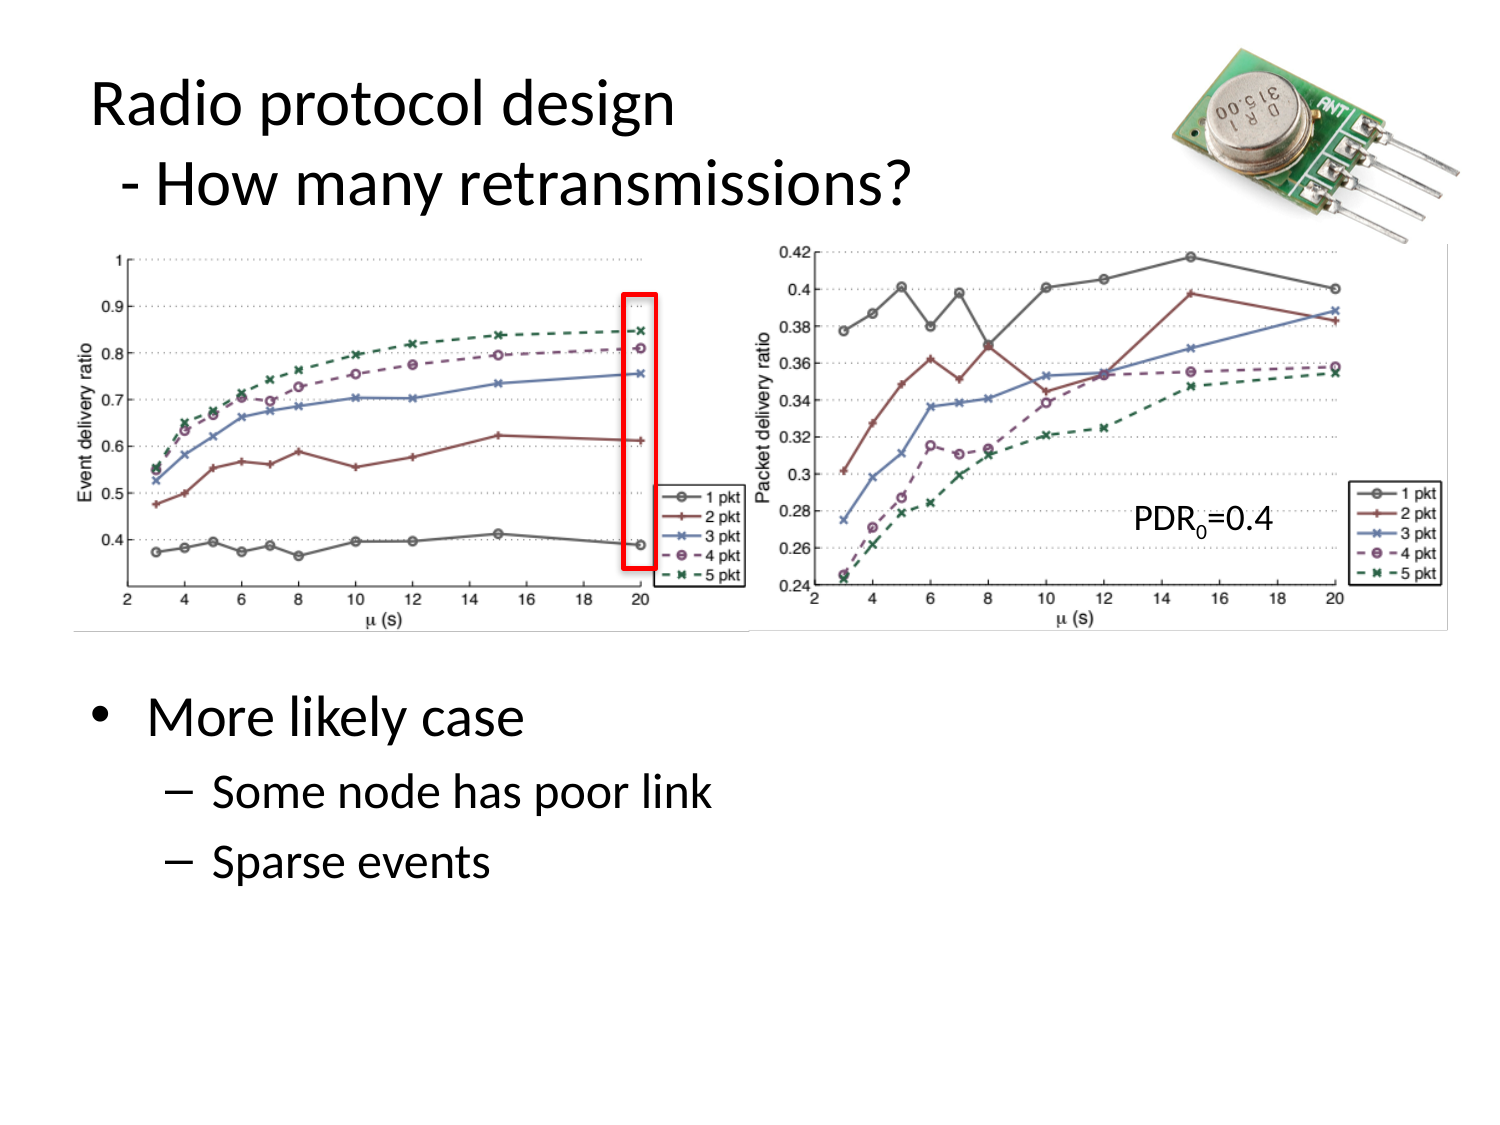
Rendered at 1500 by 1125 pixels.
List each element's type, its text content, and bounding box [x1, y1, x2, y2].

title Radio protocol design - How many retransmissions? [75, 45, 1157, 233]
picture [73, 0, 1471, 632]
list More likely case Some node has poor link Sparse events [75, 671, 1164, 1005]
